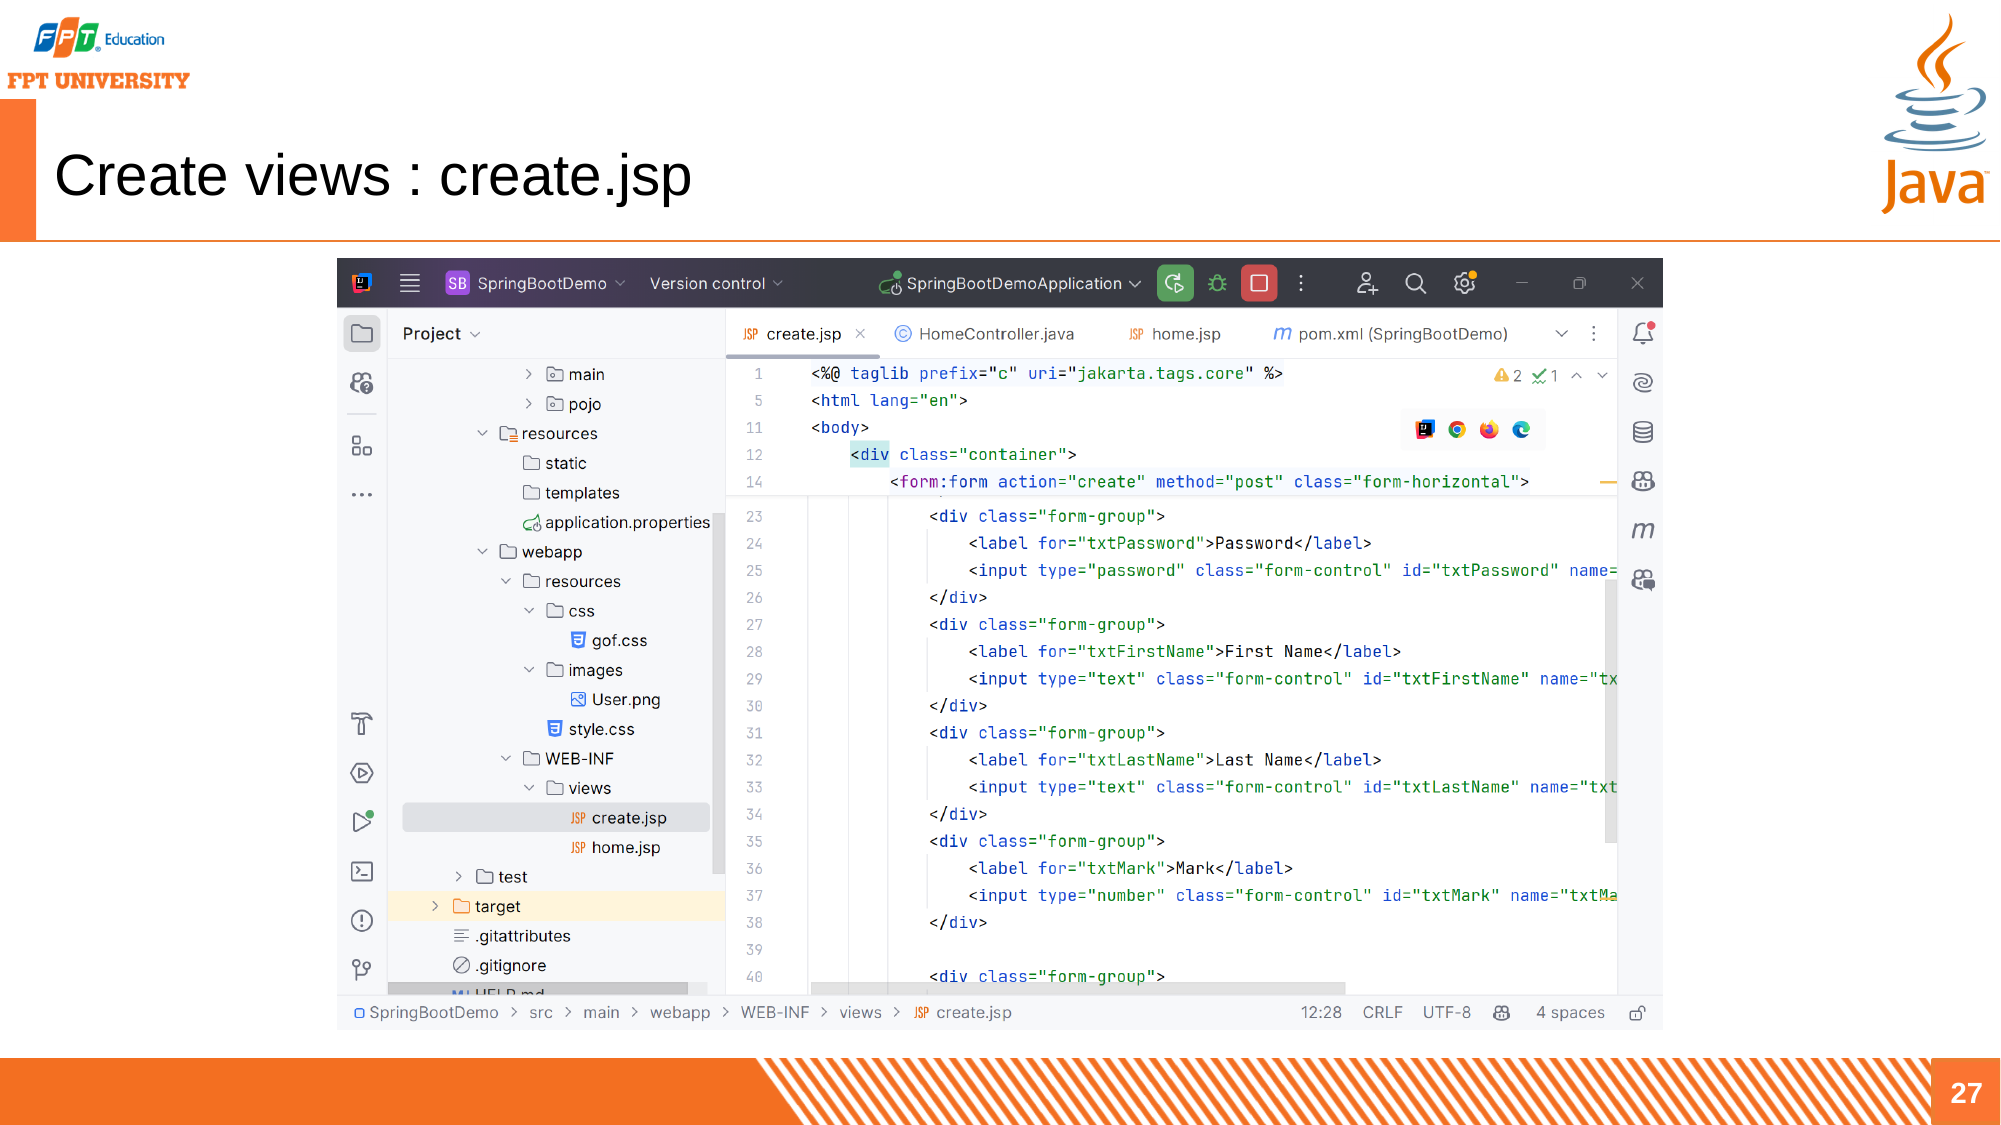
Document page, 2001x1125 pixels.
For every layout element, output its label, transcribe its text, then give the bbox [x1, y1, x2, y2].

picture [1868, 4, 2000, 226]
slide_number 27 [1933, 1059, 2000, 1124]
picture [0, 1058, 1934, 1125]
title Create views : create.jsp [39, 123, 1872, 230]
picture [337, 258, 1663, 1030]
picture [0, 2, 197, 99]
